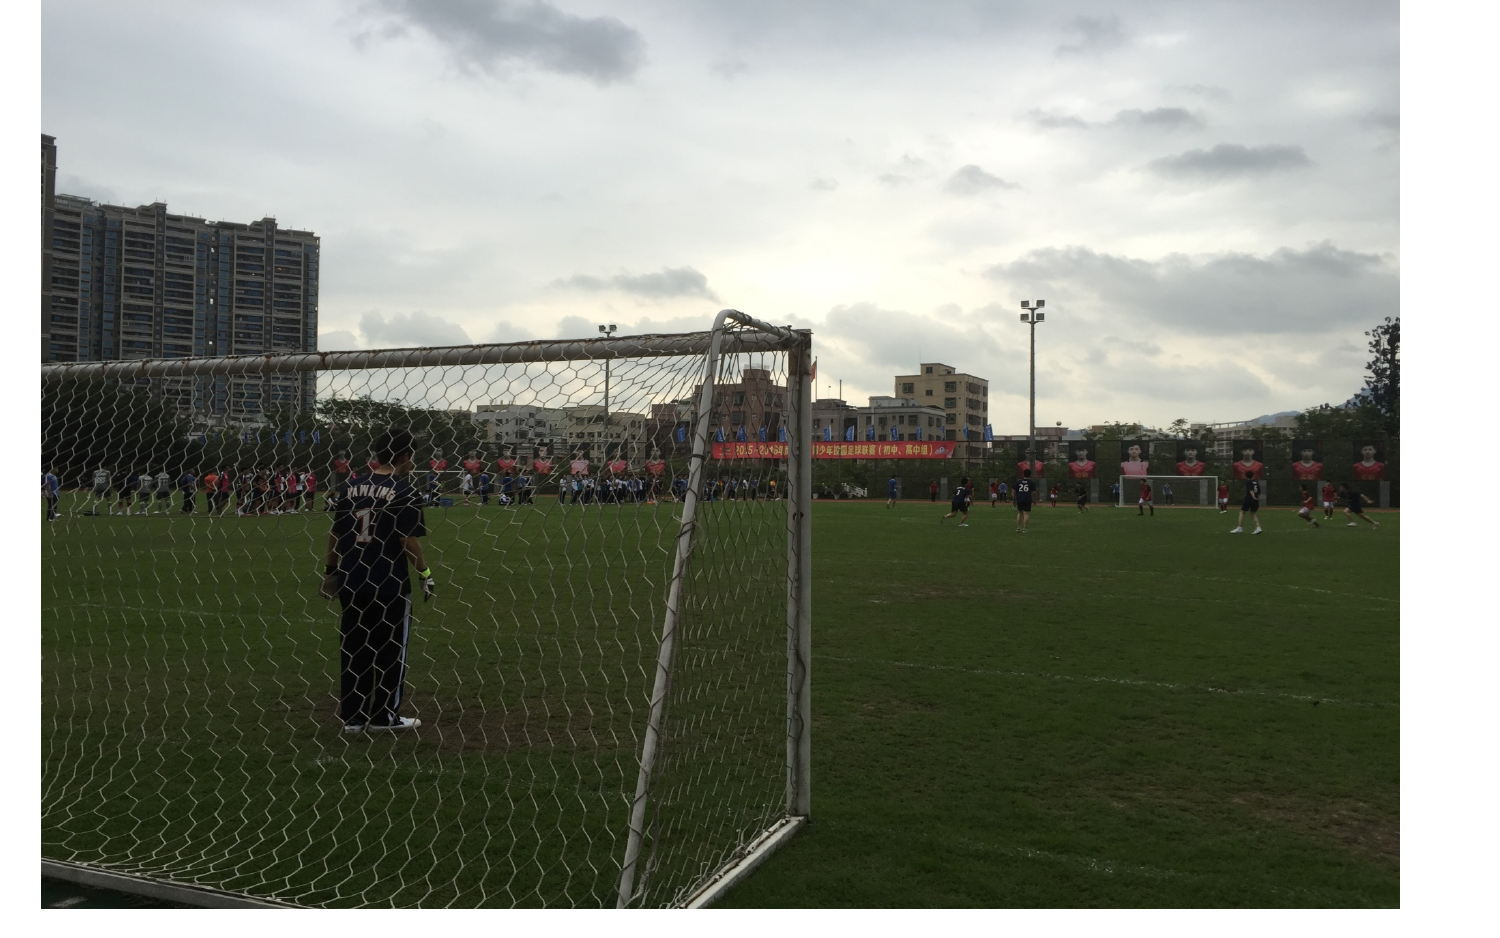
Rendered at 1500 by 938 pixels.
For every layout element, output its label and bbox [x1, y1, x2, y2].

list [41, 0, 1400, 910]
